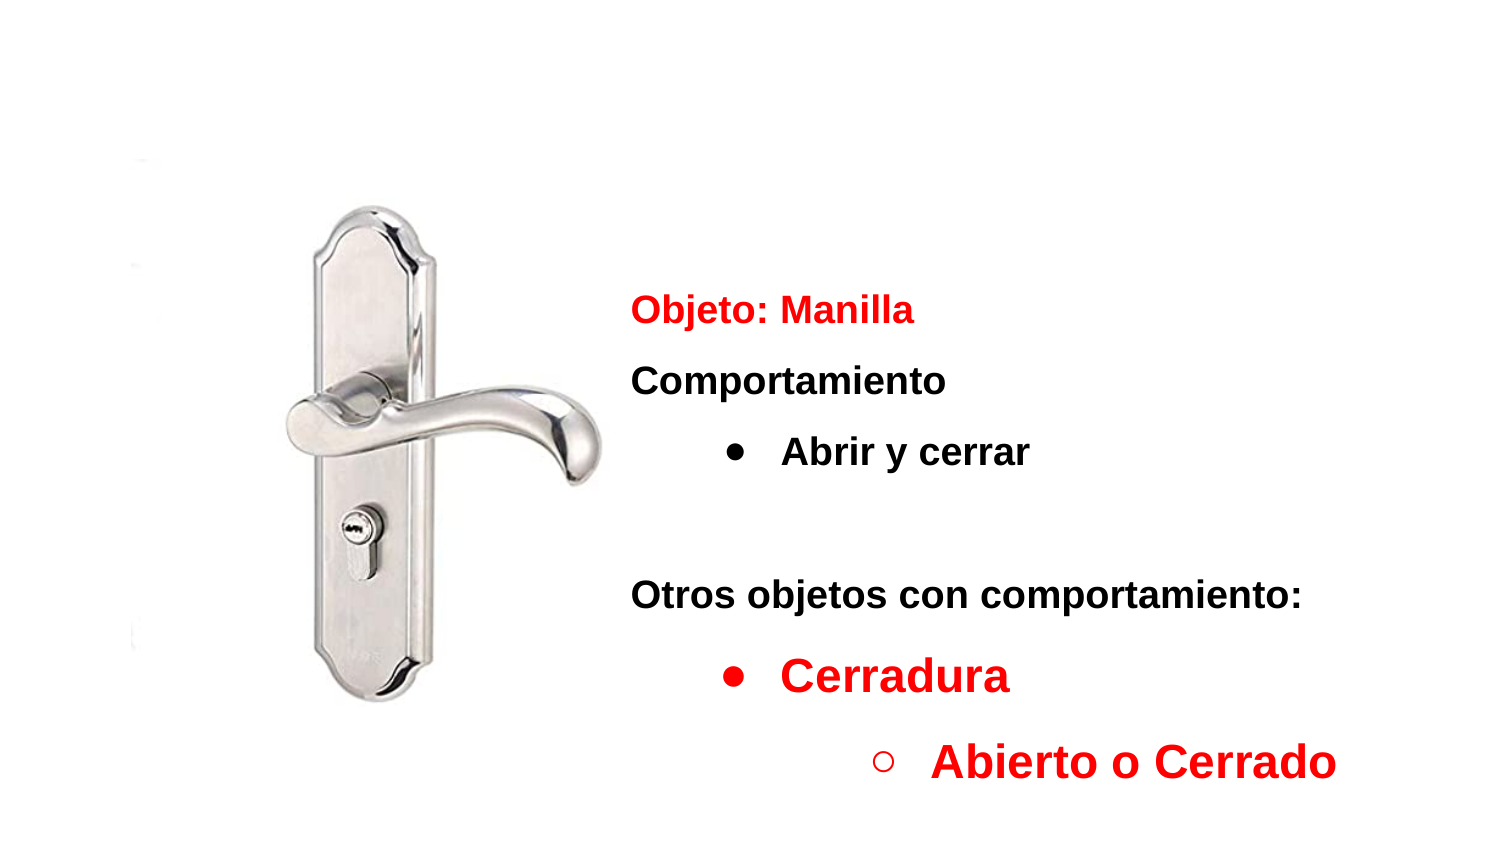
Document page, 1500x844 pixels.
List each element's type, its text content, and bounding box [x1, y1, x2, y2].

picture [131, 159, 609, 707]
text_box Objeto: Manilla Comportamiento Abrir y cerrar Otros objetos con comportamiento: Cerradura Abierto o Cerrado [615, 244, 1376, 804]
